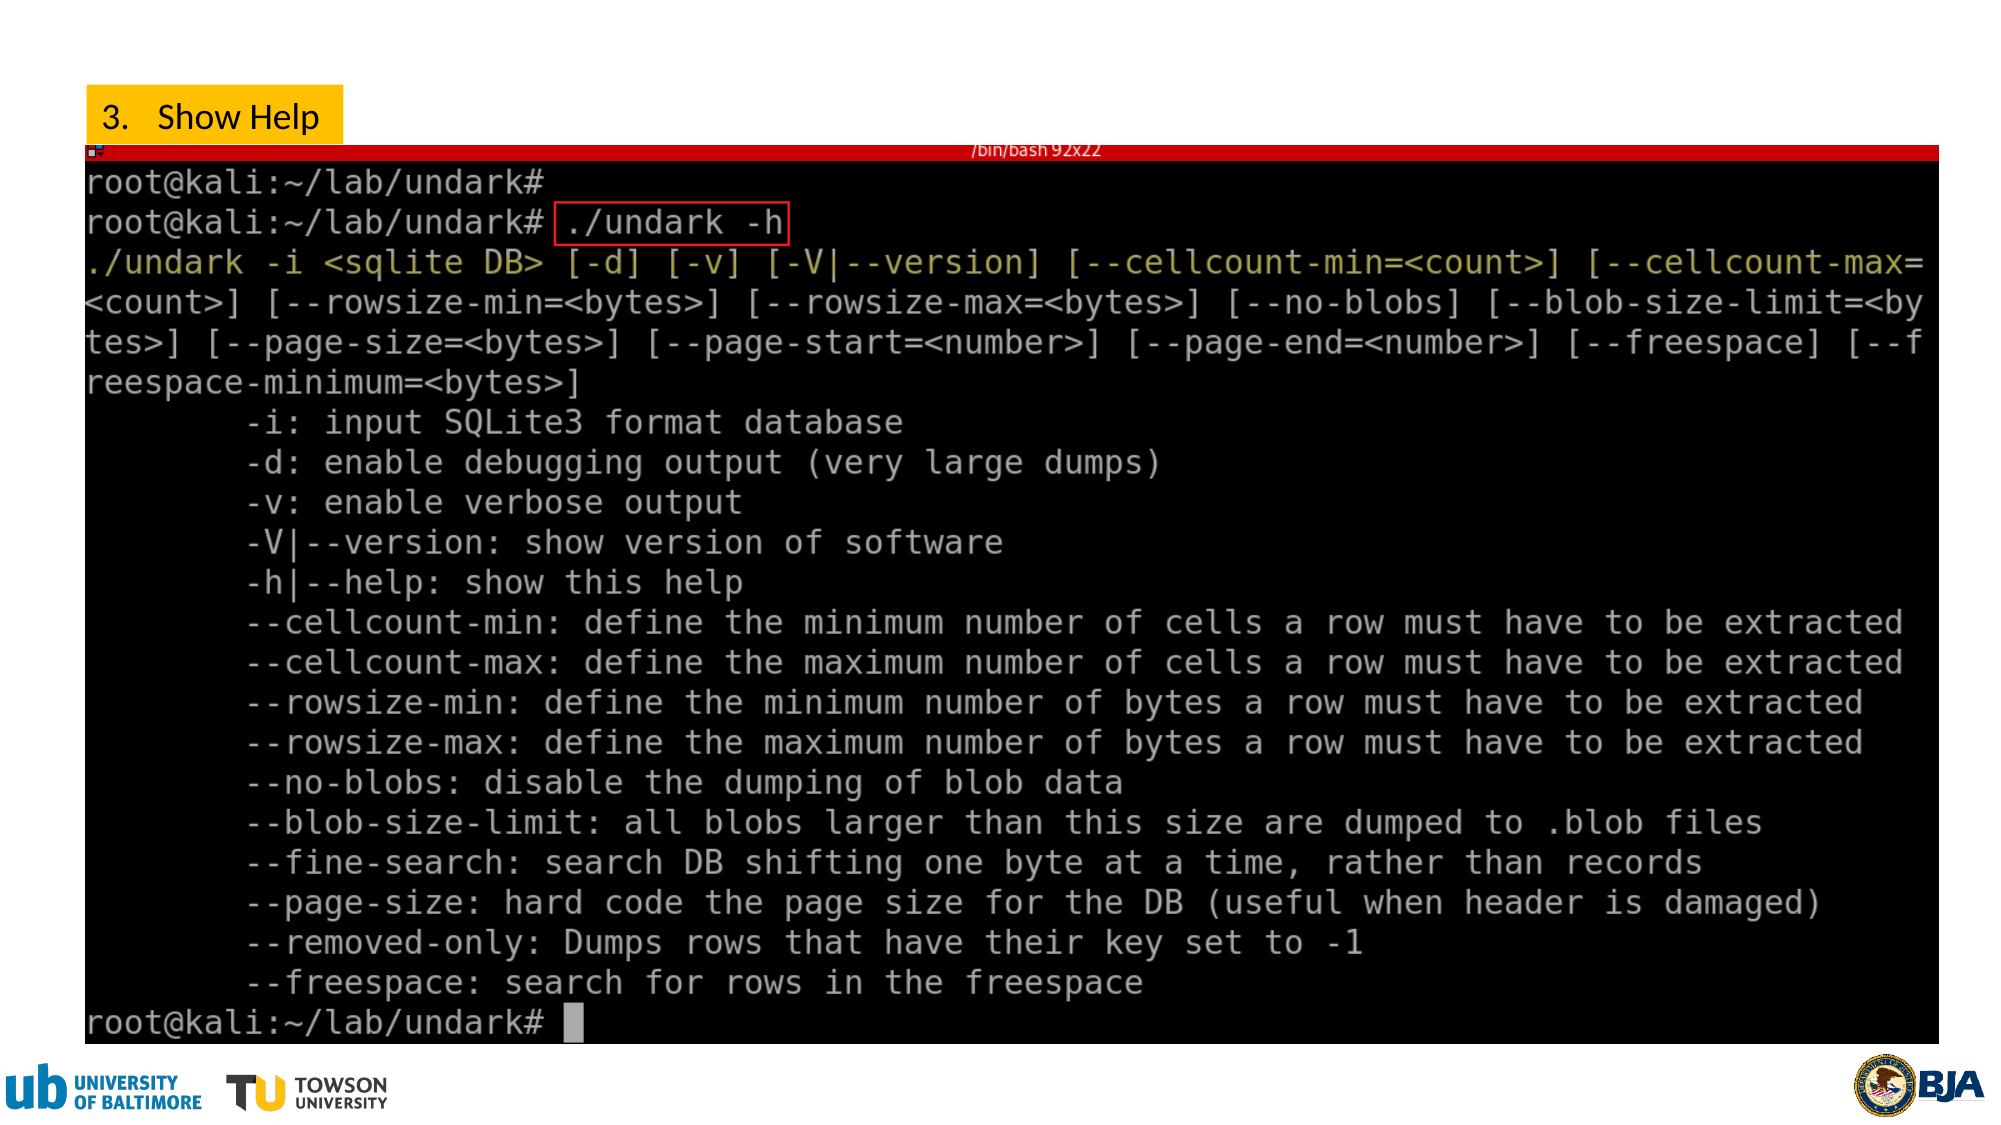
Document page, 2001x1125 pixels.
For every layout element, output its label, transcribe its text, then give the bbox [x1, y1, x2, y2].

picture [0, 145, 1939, 1125]
text_box Show Help [86, 84, 344, 145]
picture [1854, 1054, 1986, 1117]
